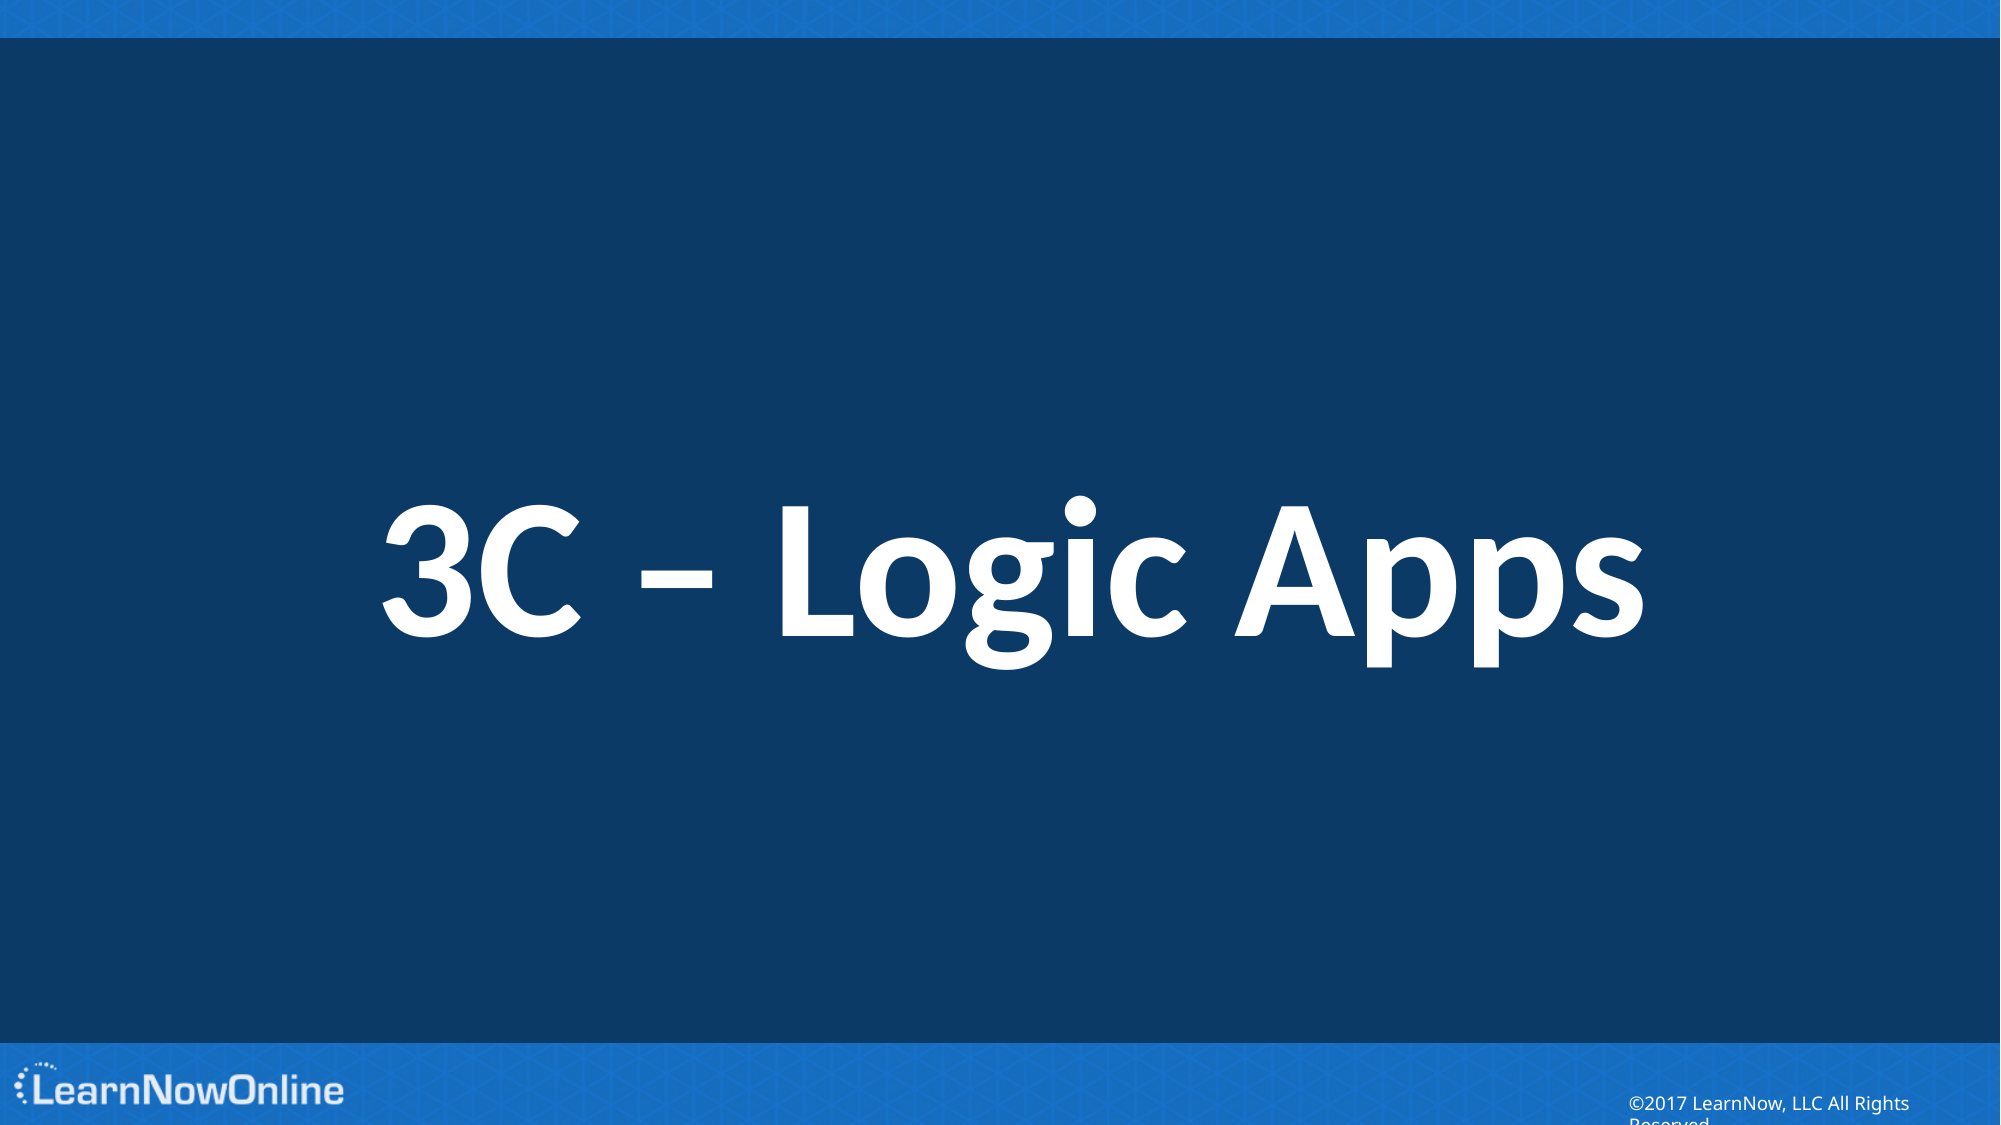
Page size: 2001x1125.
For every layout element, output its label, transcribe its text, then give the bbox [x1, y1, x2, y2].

picture [0, 1043, 2000, 1125]
title 3C – Logic Apps [112, 462, 1913, 650]
picture [0, 0, 2000, 38]
